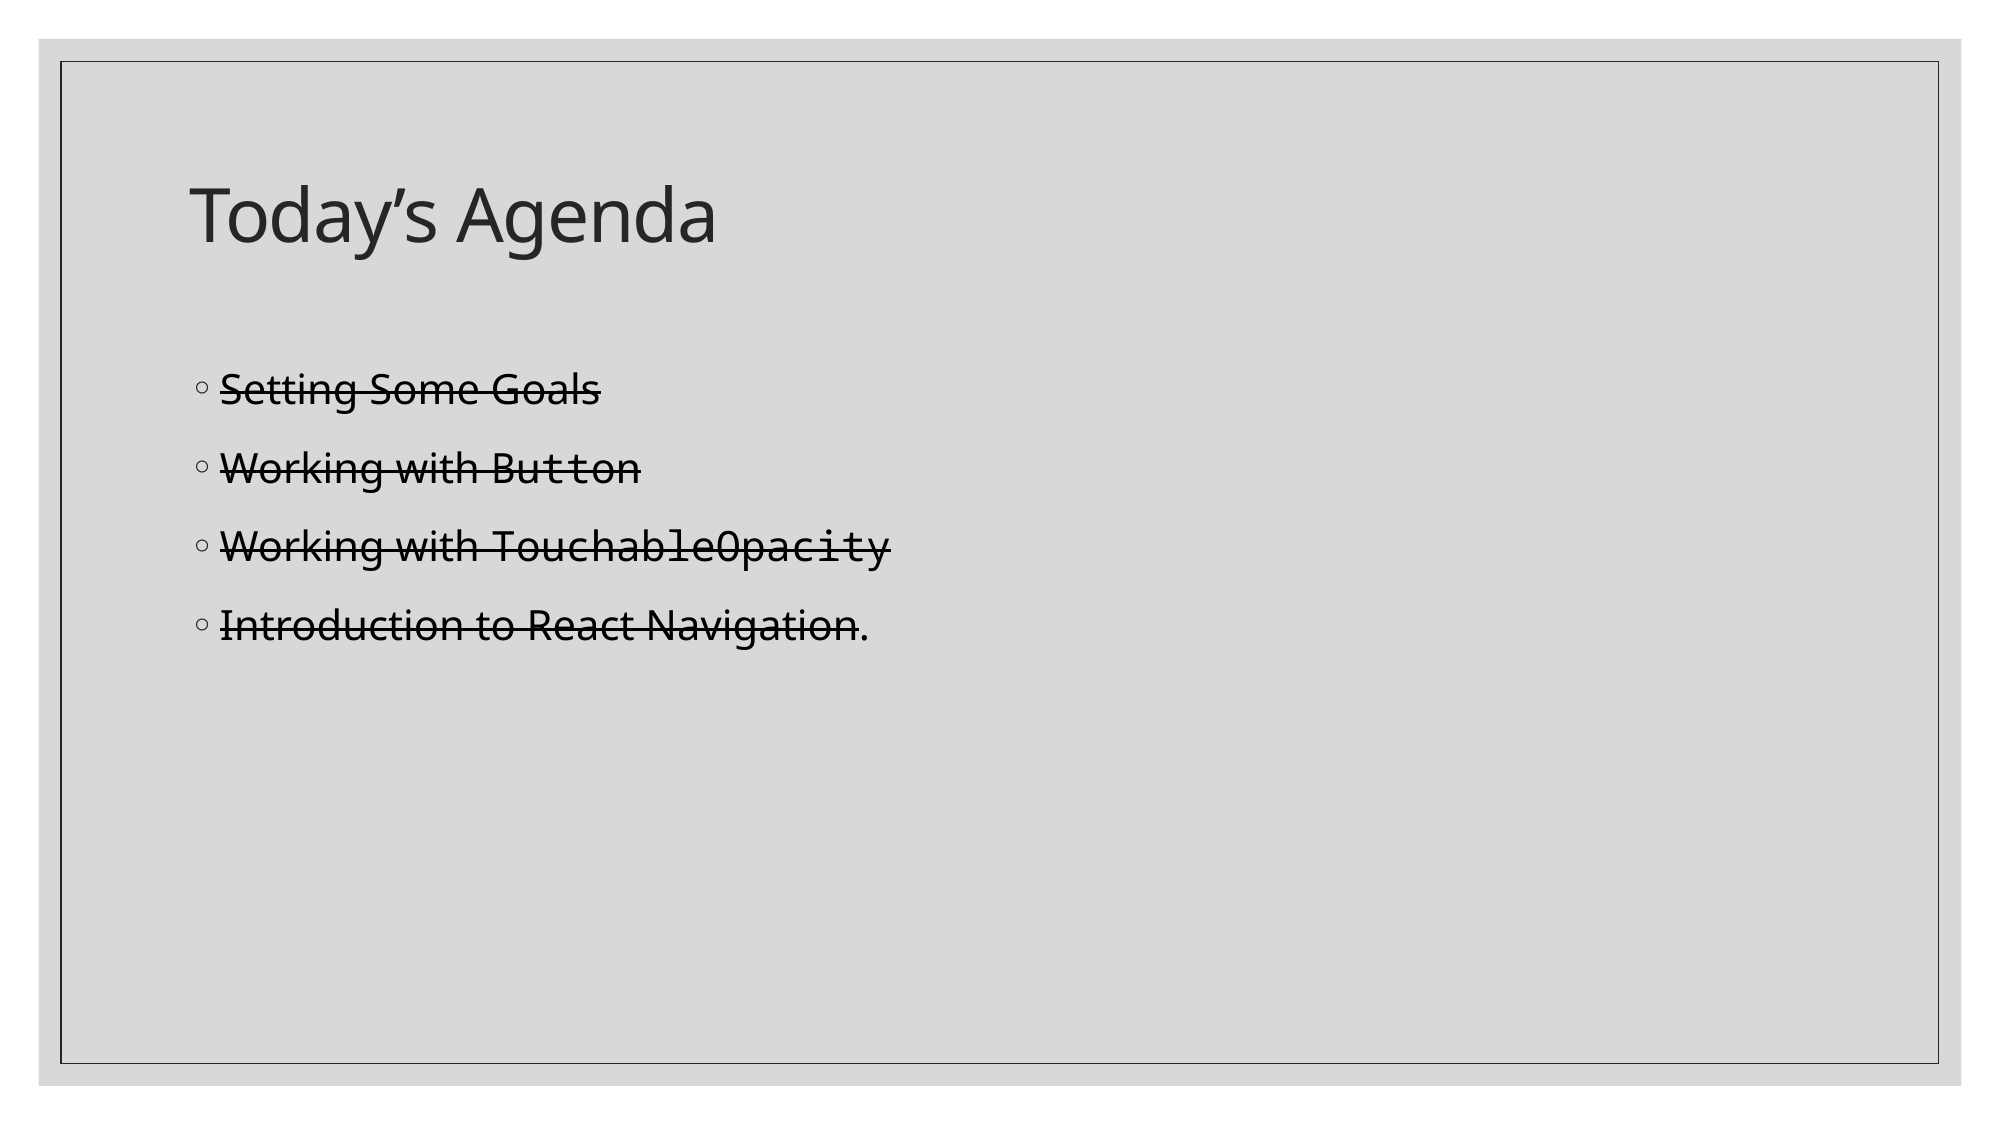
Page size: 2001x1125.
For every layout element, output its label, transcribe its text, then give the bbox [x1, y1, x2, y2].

list Setting Some Goals Working with Button Working with TouchableOpacity Introduction to React Navigation. [174, 345, 1825, 977]
title Today’s Agenda [174, 105, 1825, 331]
